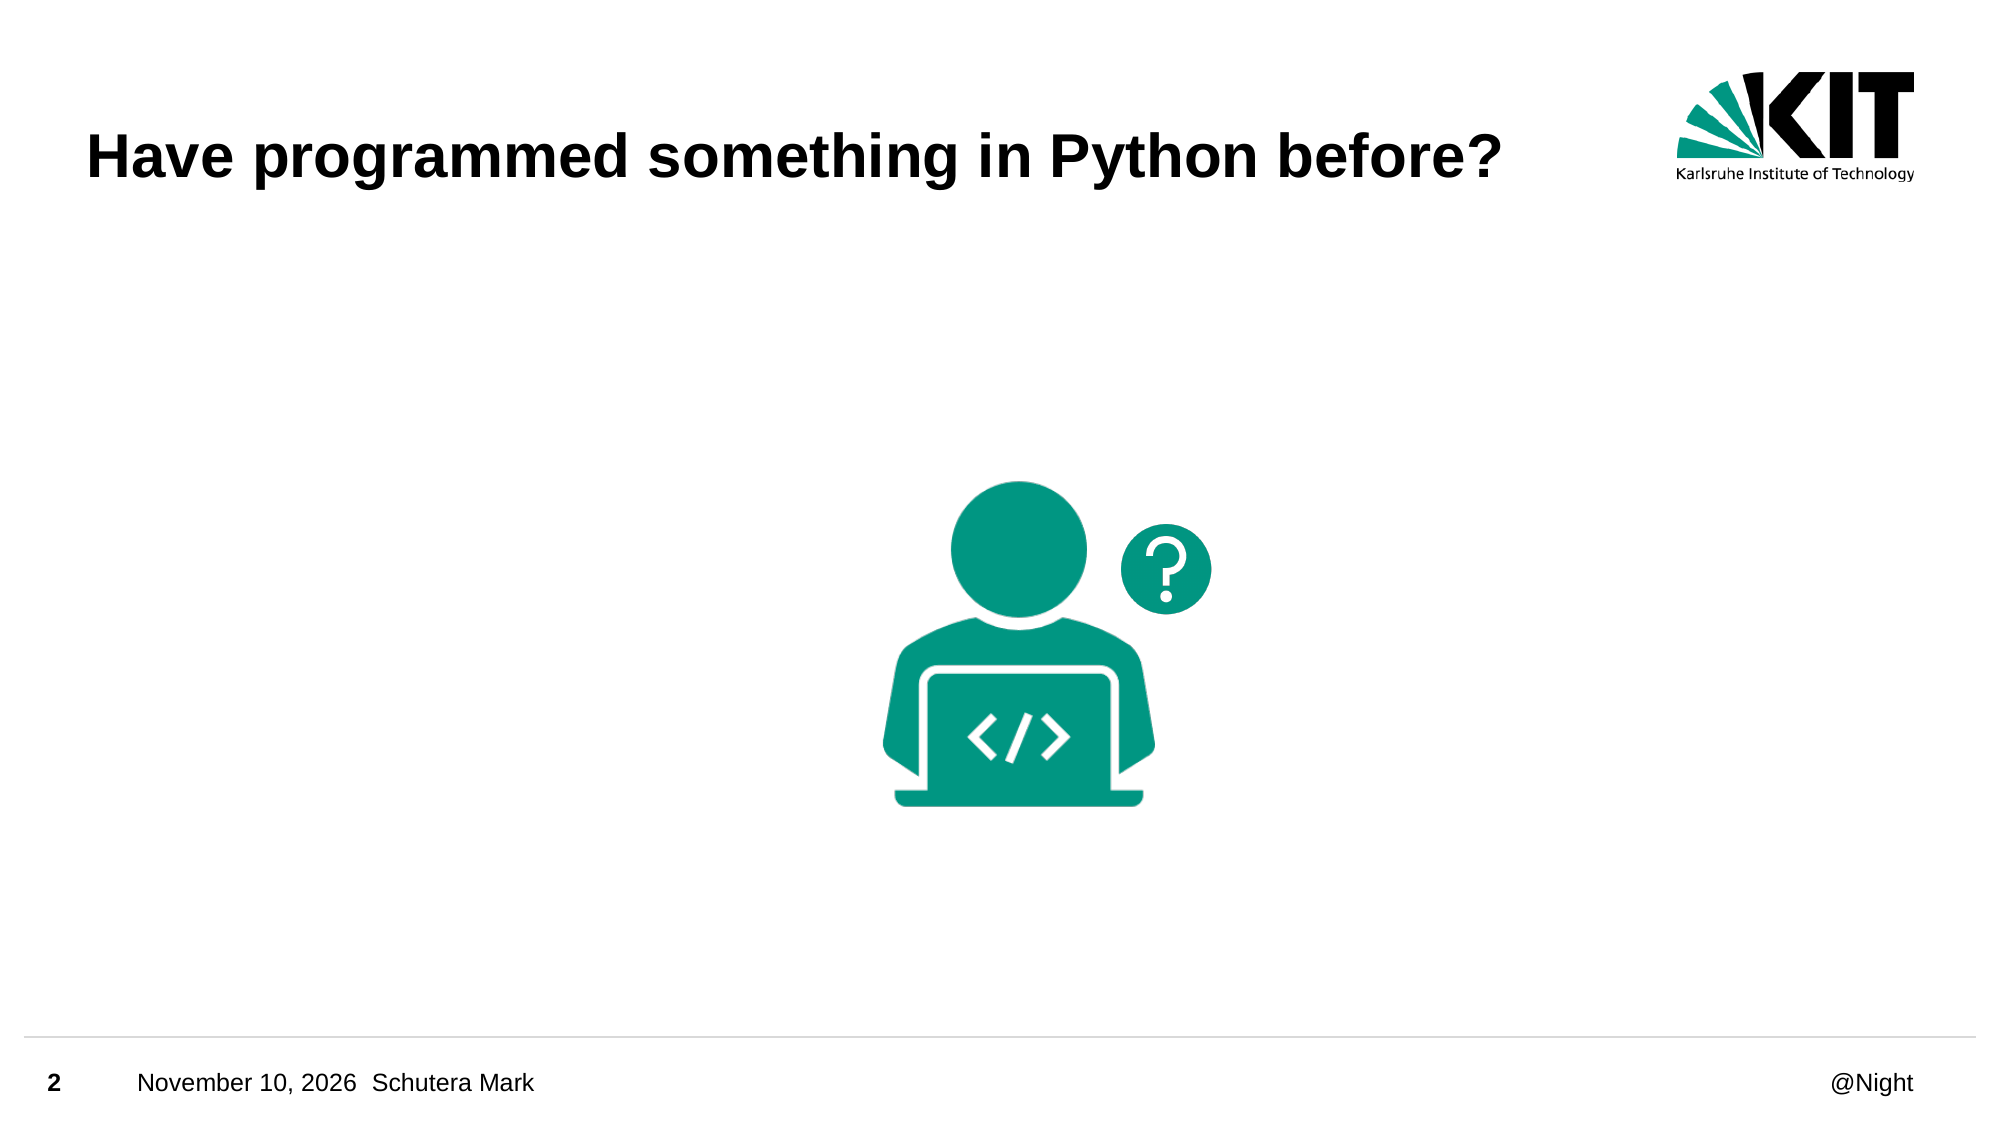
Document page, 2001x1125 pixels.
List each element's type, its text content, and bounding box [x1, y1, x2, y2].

picture [1109, 512, 1223, 627]
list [815, 422, 1223, 830]
picture [1677, 72, 1914, 182]
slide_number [137, 1038, 362, 1125]
slide_number 2 [47, 1038, 119, 1125]
title Have programmed something in Python before? [86, 64, 1589, 191]
